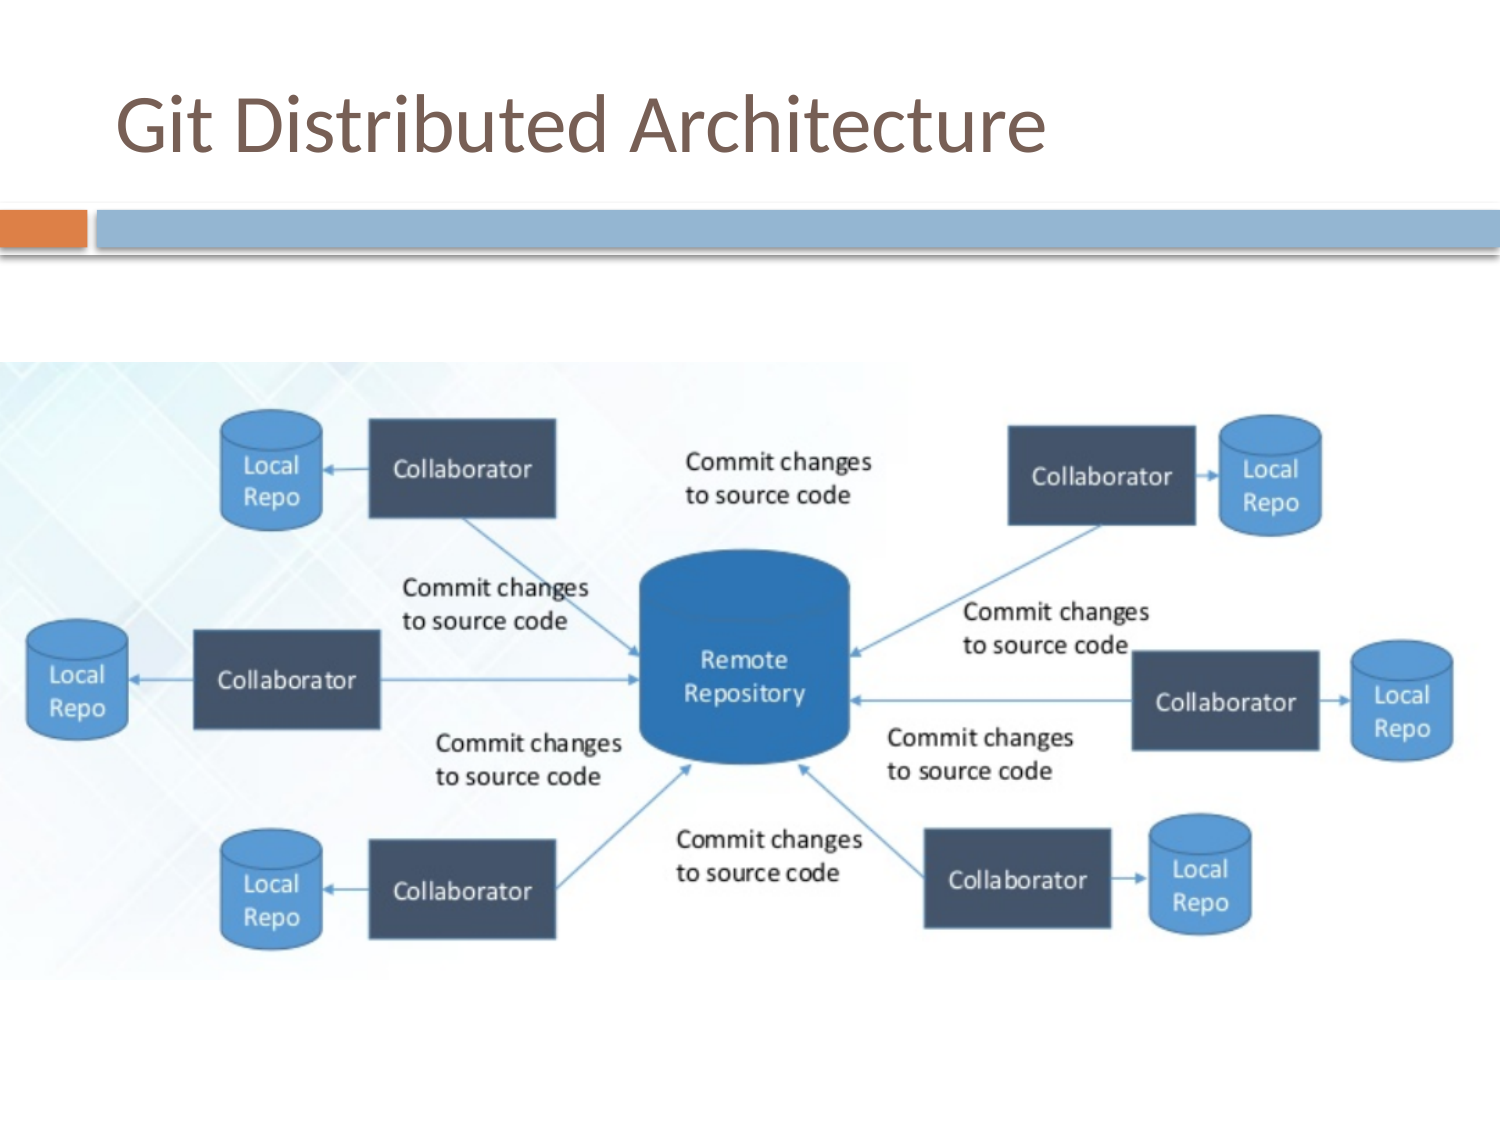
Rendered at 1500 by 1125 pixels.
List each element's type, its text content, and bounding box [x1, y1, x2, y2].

picture [0, 362, 1500, 980]
title Git Distributed Architecture [100, 37, 1439, 201]
